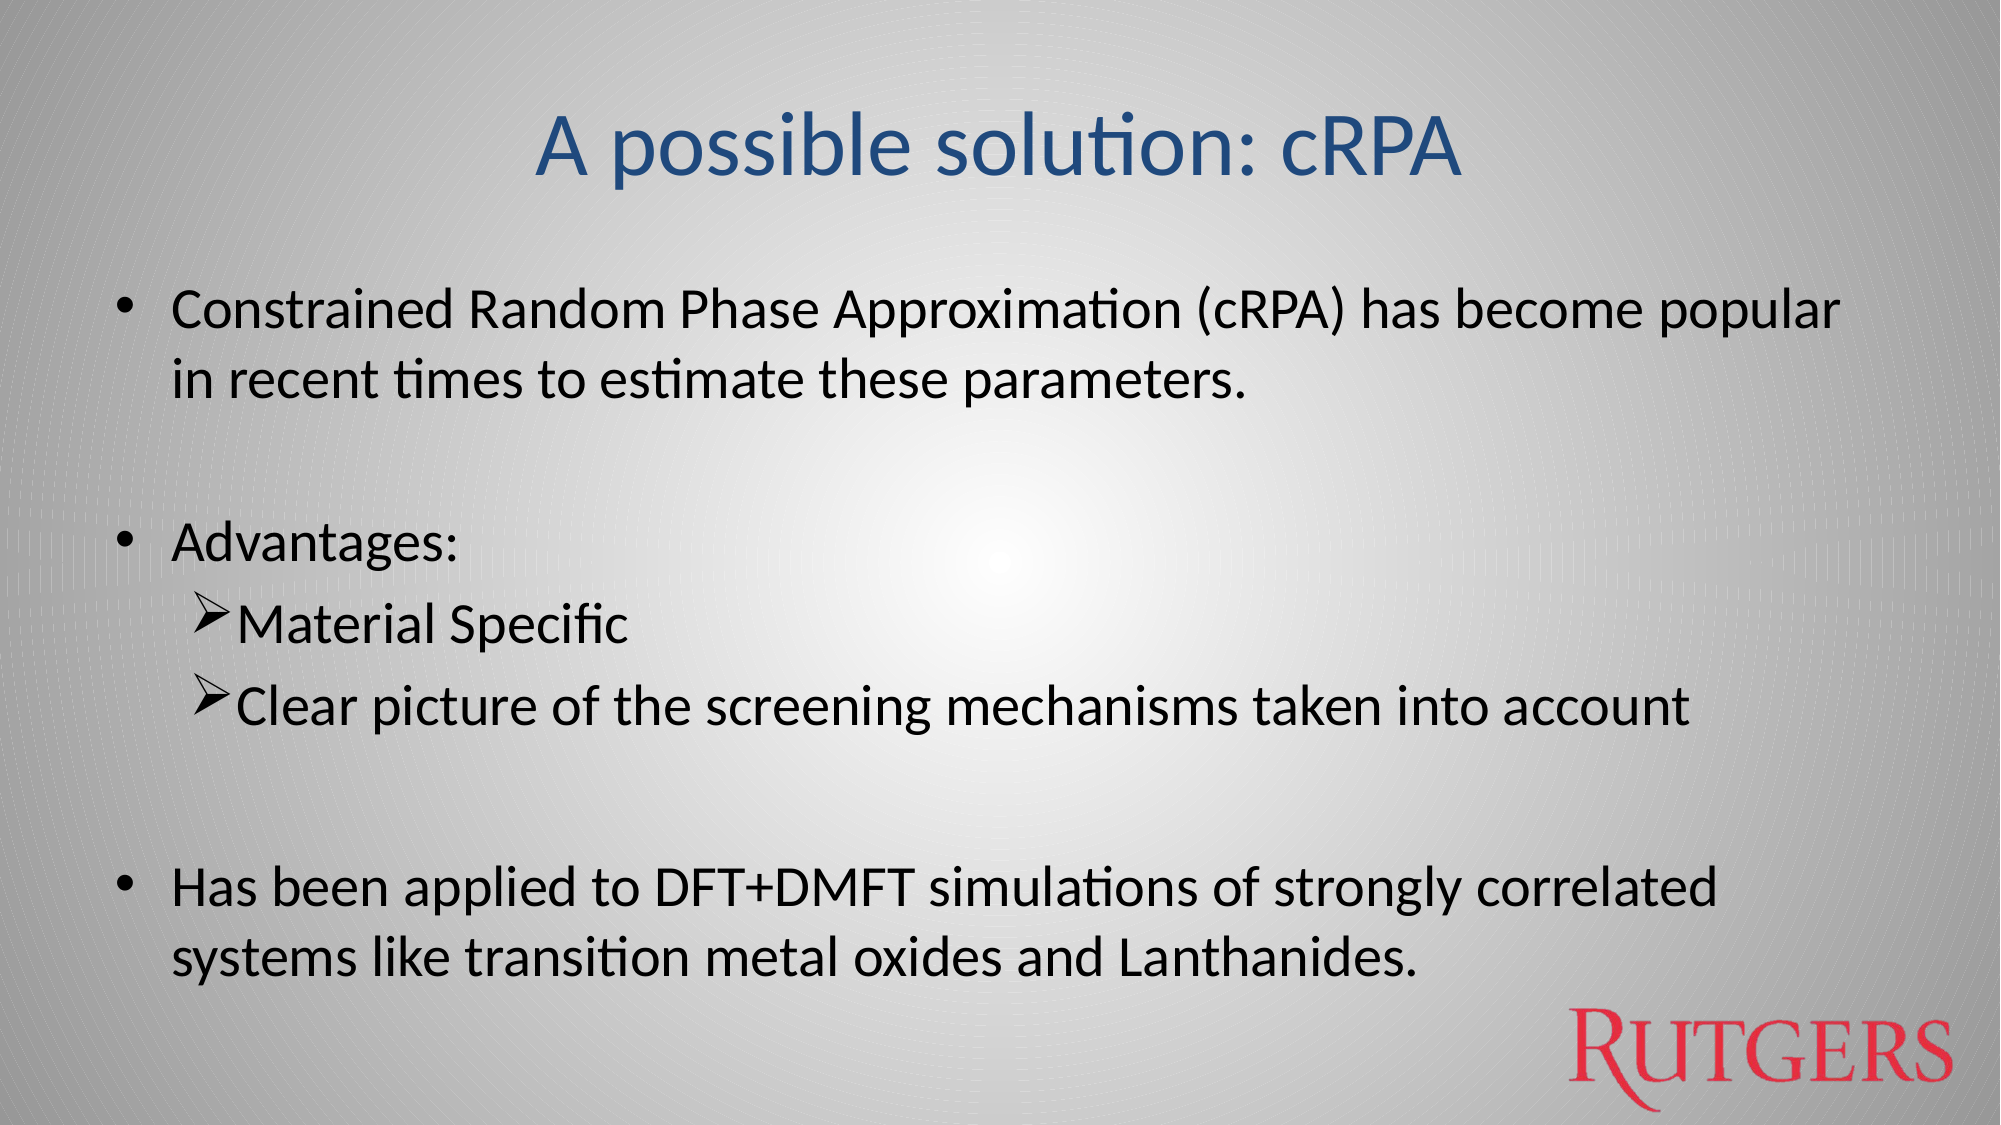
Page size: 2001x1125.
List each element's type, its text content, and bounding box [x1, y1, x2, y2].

title A possible solution: cRPA [99, 45, 1900, 233]
picture [1562, 949, 1964, 1125]
list Constrained Random Phase Approximation (cRPA) has become popular in recent times to estimate these parameters. Advantages: Material Specific Clear picture of the screening mechanisms taken into account Has been applied to DFT+DMFT simulations of strongly correlated systems like transition metal oxides and Lanthanides. [99, 262, 1900, 1005]
